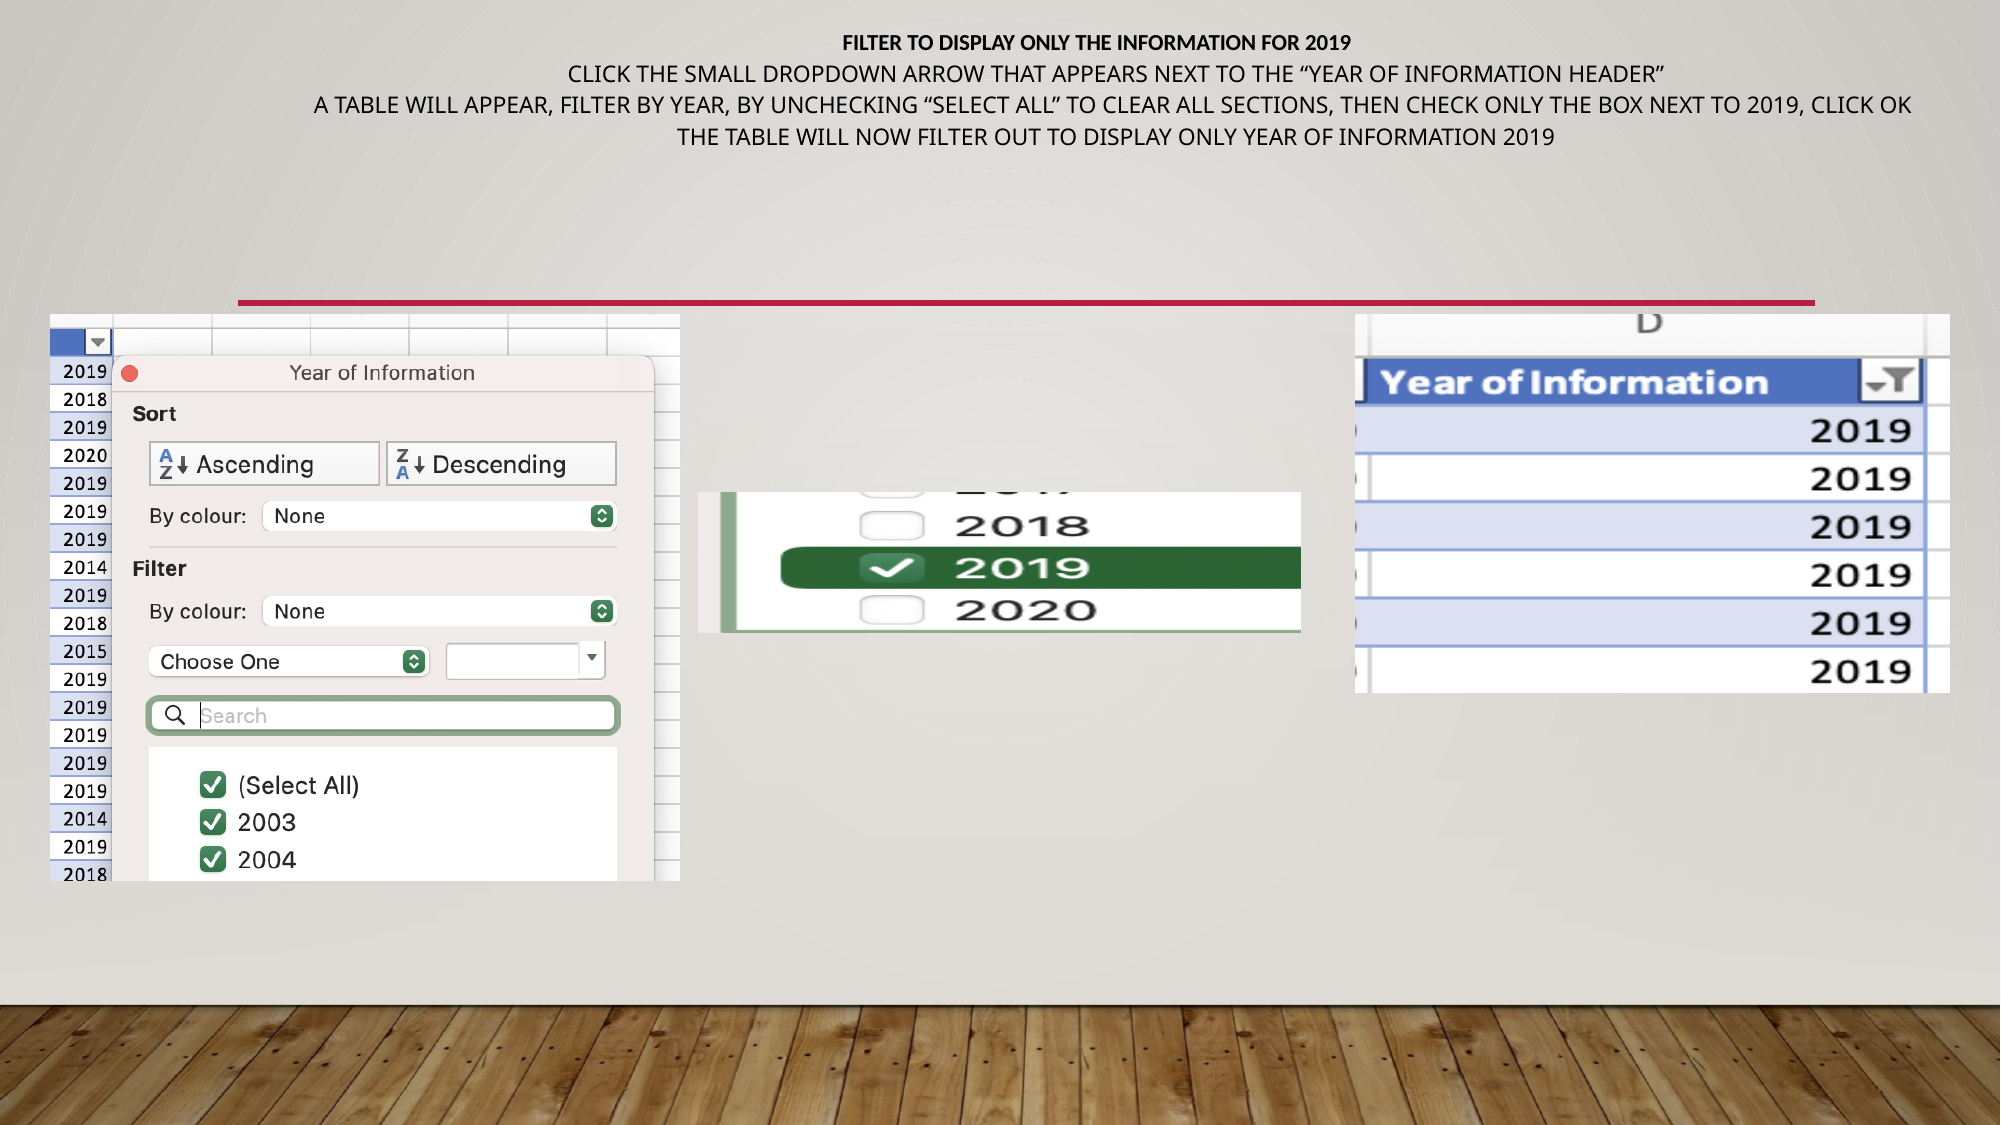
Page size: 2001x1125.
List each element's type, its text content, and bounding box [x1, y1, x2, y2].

picture [698, 492, 1302, 633]
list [49, 314, 680, 881]
picture [1355, 314, 1950, 693]
picture [0, 1005, 2000, 1125]
title Filter to display only the information for 2019 Click the small dropdown arrow that appears next to the “Year of Information header” A table will appear, filter by year, by unchecking “Select All” to clear all sections, then check only the box next to 2019, click OK The table will now filter out to display only Year of Information 2019 [238, 16, 1957, 189]
